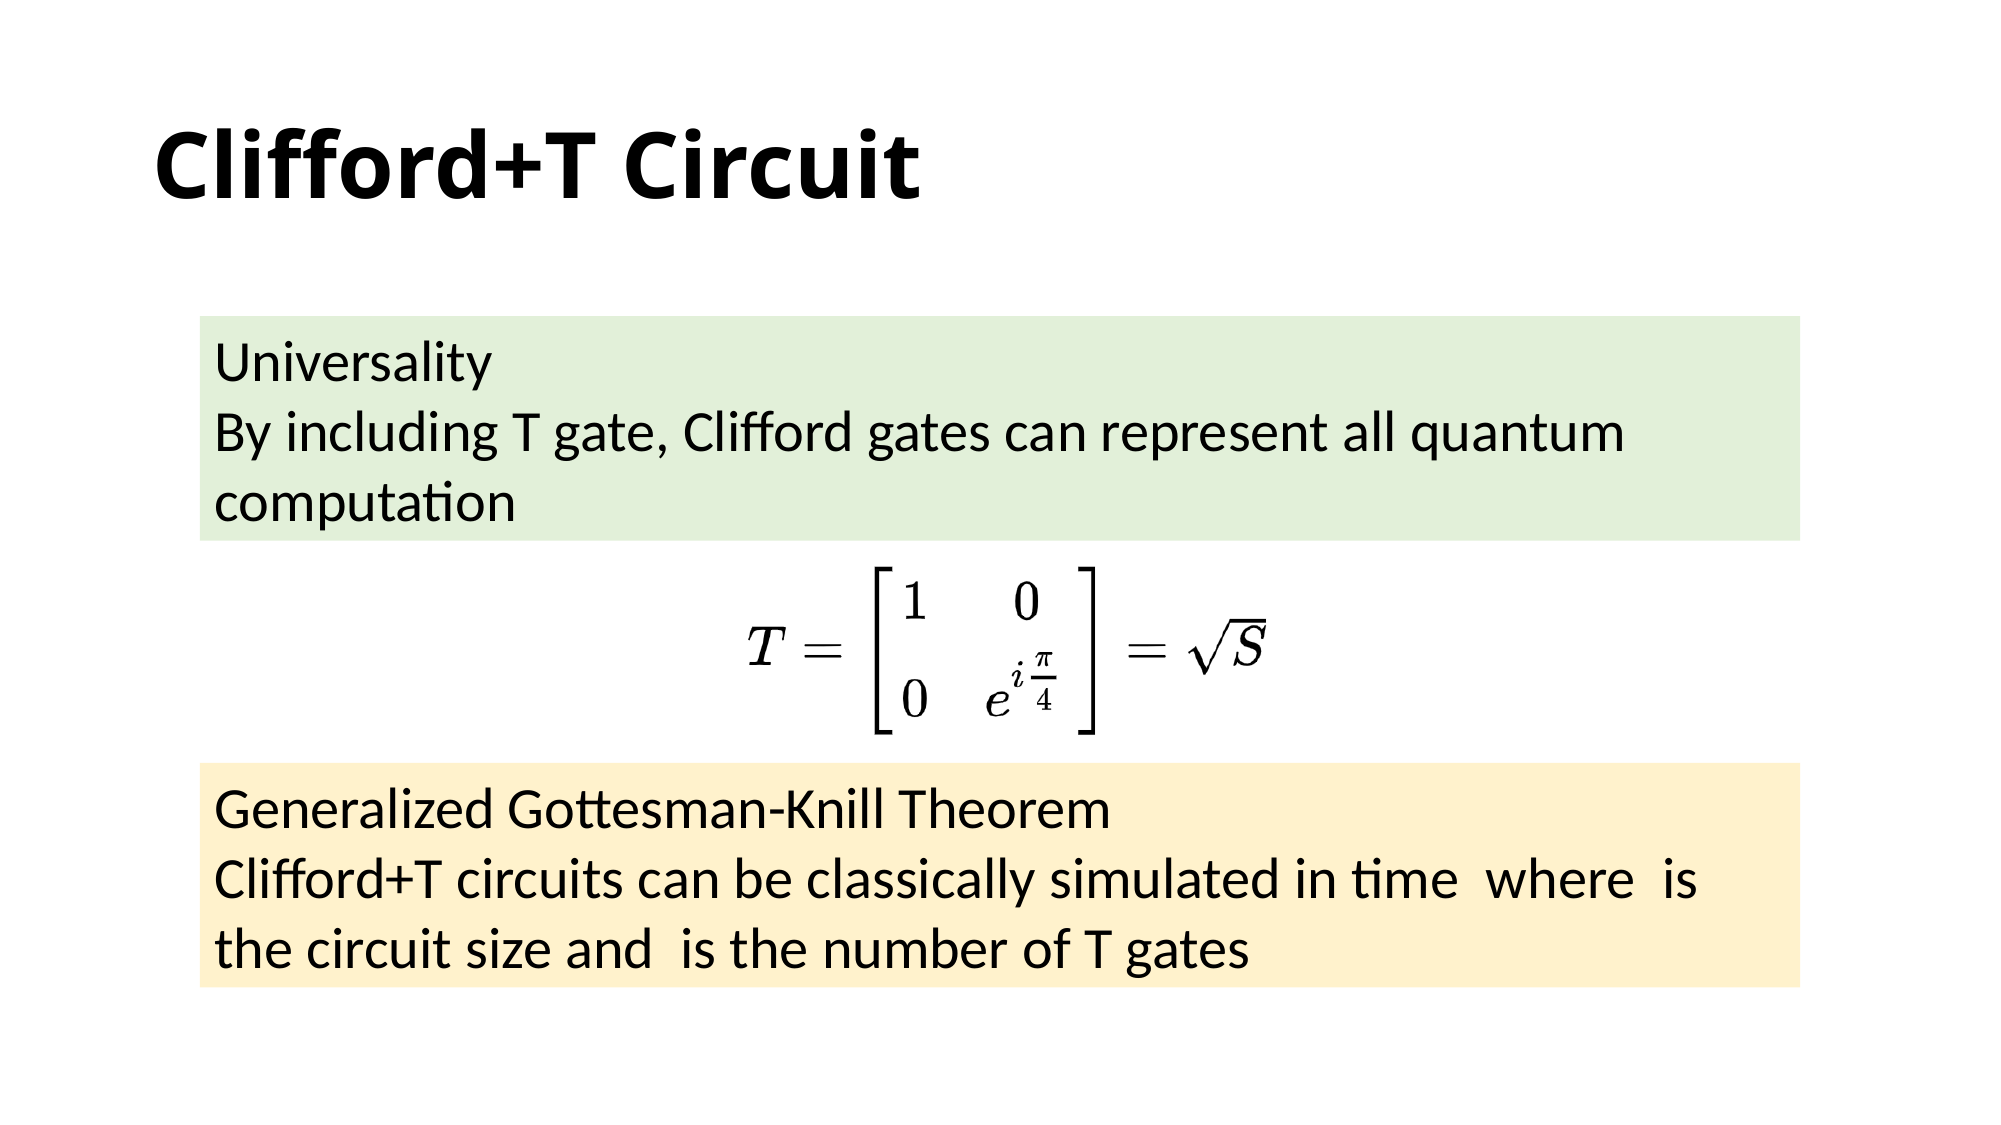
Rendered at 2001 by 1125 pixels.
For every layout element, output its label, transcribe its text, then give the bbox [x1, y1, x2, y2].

title Clifford+T Circuit [137, 59, 1863, 278]
text_box Universality By including T gate, Clifford gates can represent all quantum computation [199, 316, 1801, 541]
picture [729, 545, 1271, 758]
